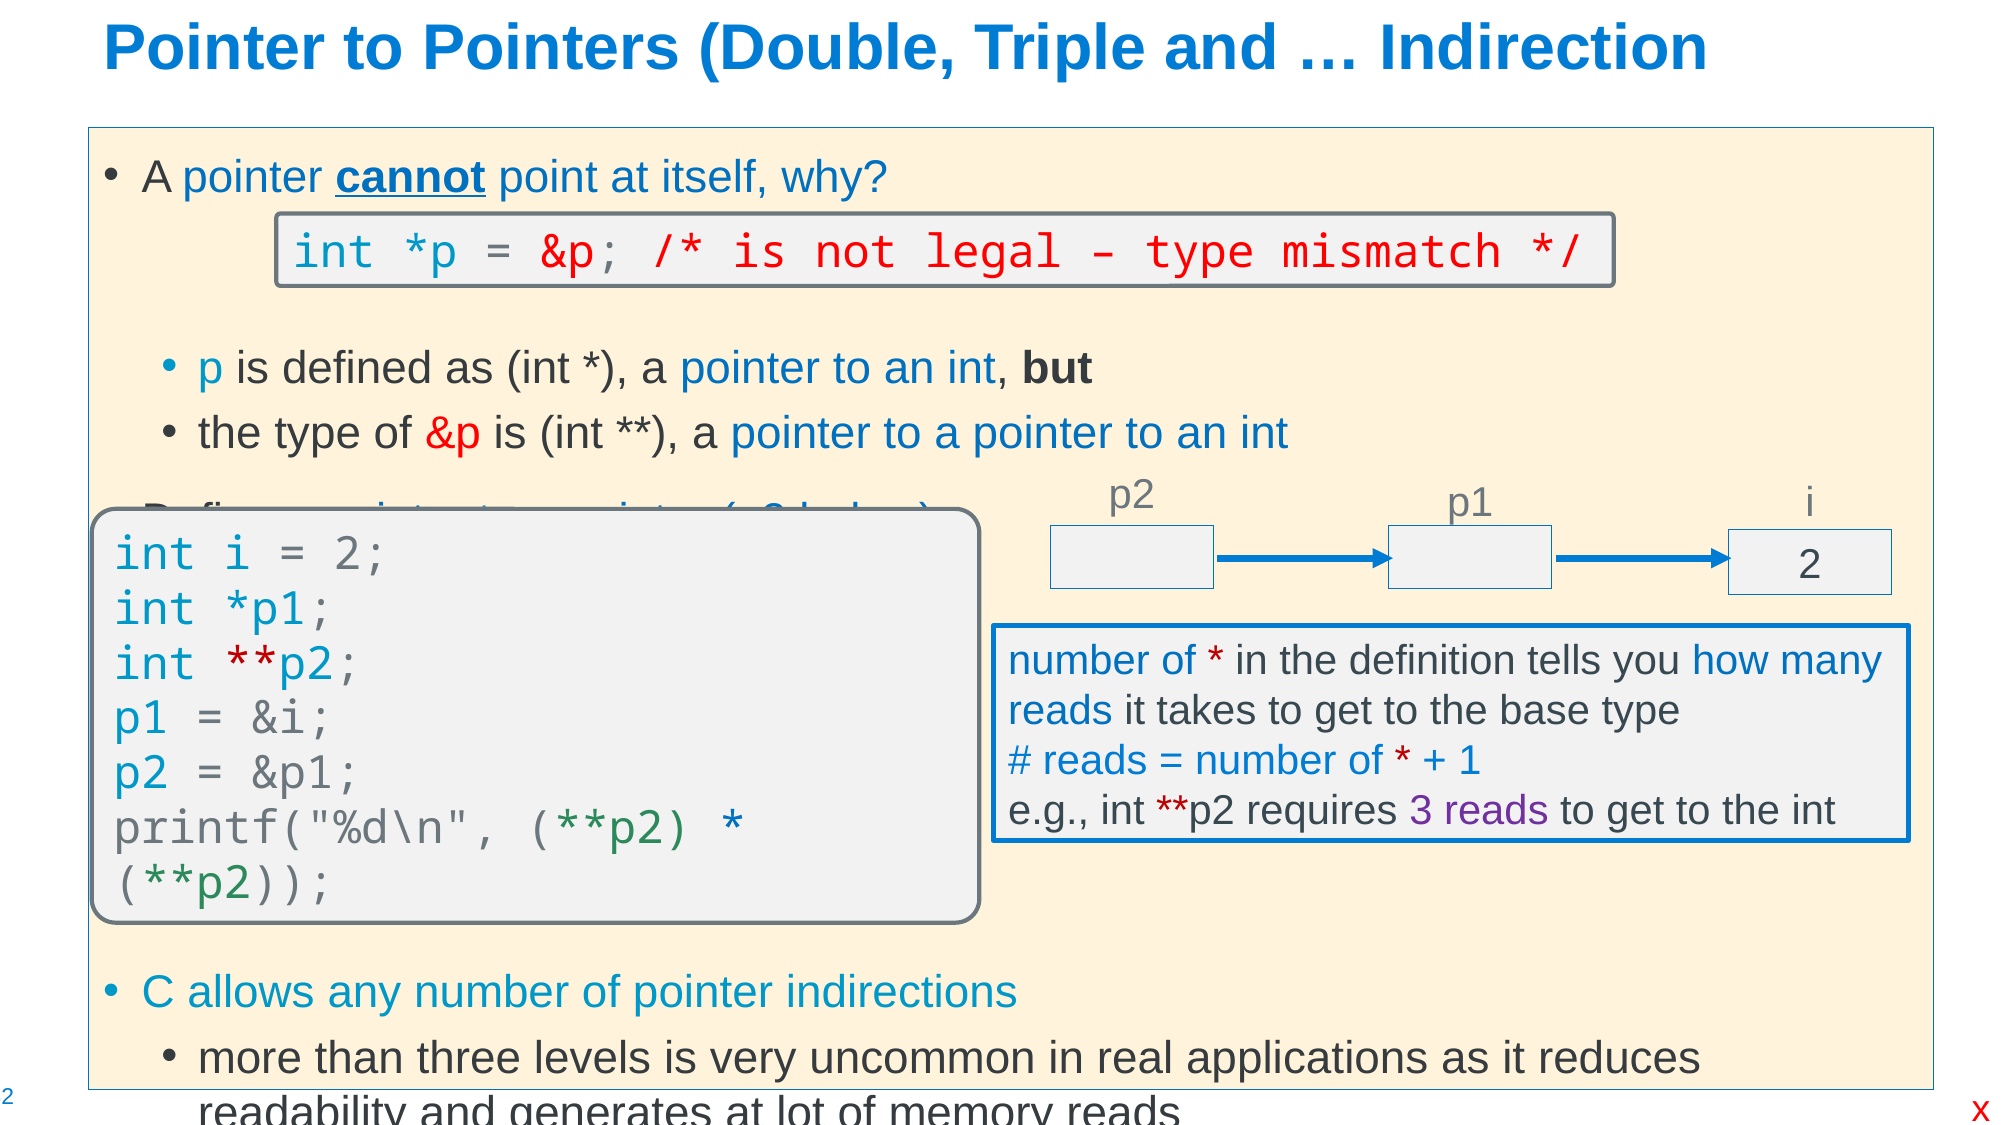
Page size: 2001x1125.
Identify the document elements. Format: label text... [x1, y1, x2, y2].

text_box int *p = &p; /* is not legal – type mismatch */ [276, 213, 1614, 286]
list A pointer cannot point at itself, why? p is defined as (int *), a pointer to an int, but the type of &p is (int **), a pointer to a pointer to an int Define a pointer to a pointer (p2 below) C allows any number of pointer indirections more than three levels is very uncommon in real applications as it reduces readability and generates at lot of memory reads [88, 127, 1934, 1090]
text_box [1393, 467, 1732, 589]
text_box x [1956, 1076, 2000, 1125]
text_box number of * in the definition tells you how many reads it takes to get to the base type # reads = number of * + 1 e.g., int **p2 requires 3 reads to get to the int [993, 625, 1909, 841]
text_box int i = 2; int *p1; int **p2; p1 = &i; p2 = &p1; printf("%d\n", (**p2) * (**p2)); [91, 508, 980, 923]
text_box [1050, 459, 1393, 589]
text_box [1728, 467, 1892, 596]
title Pointer to Pointers (Double, Triple and … Indirection [88, 13, 1909, 91]
